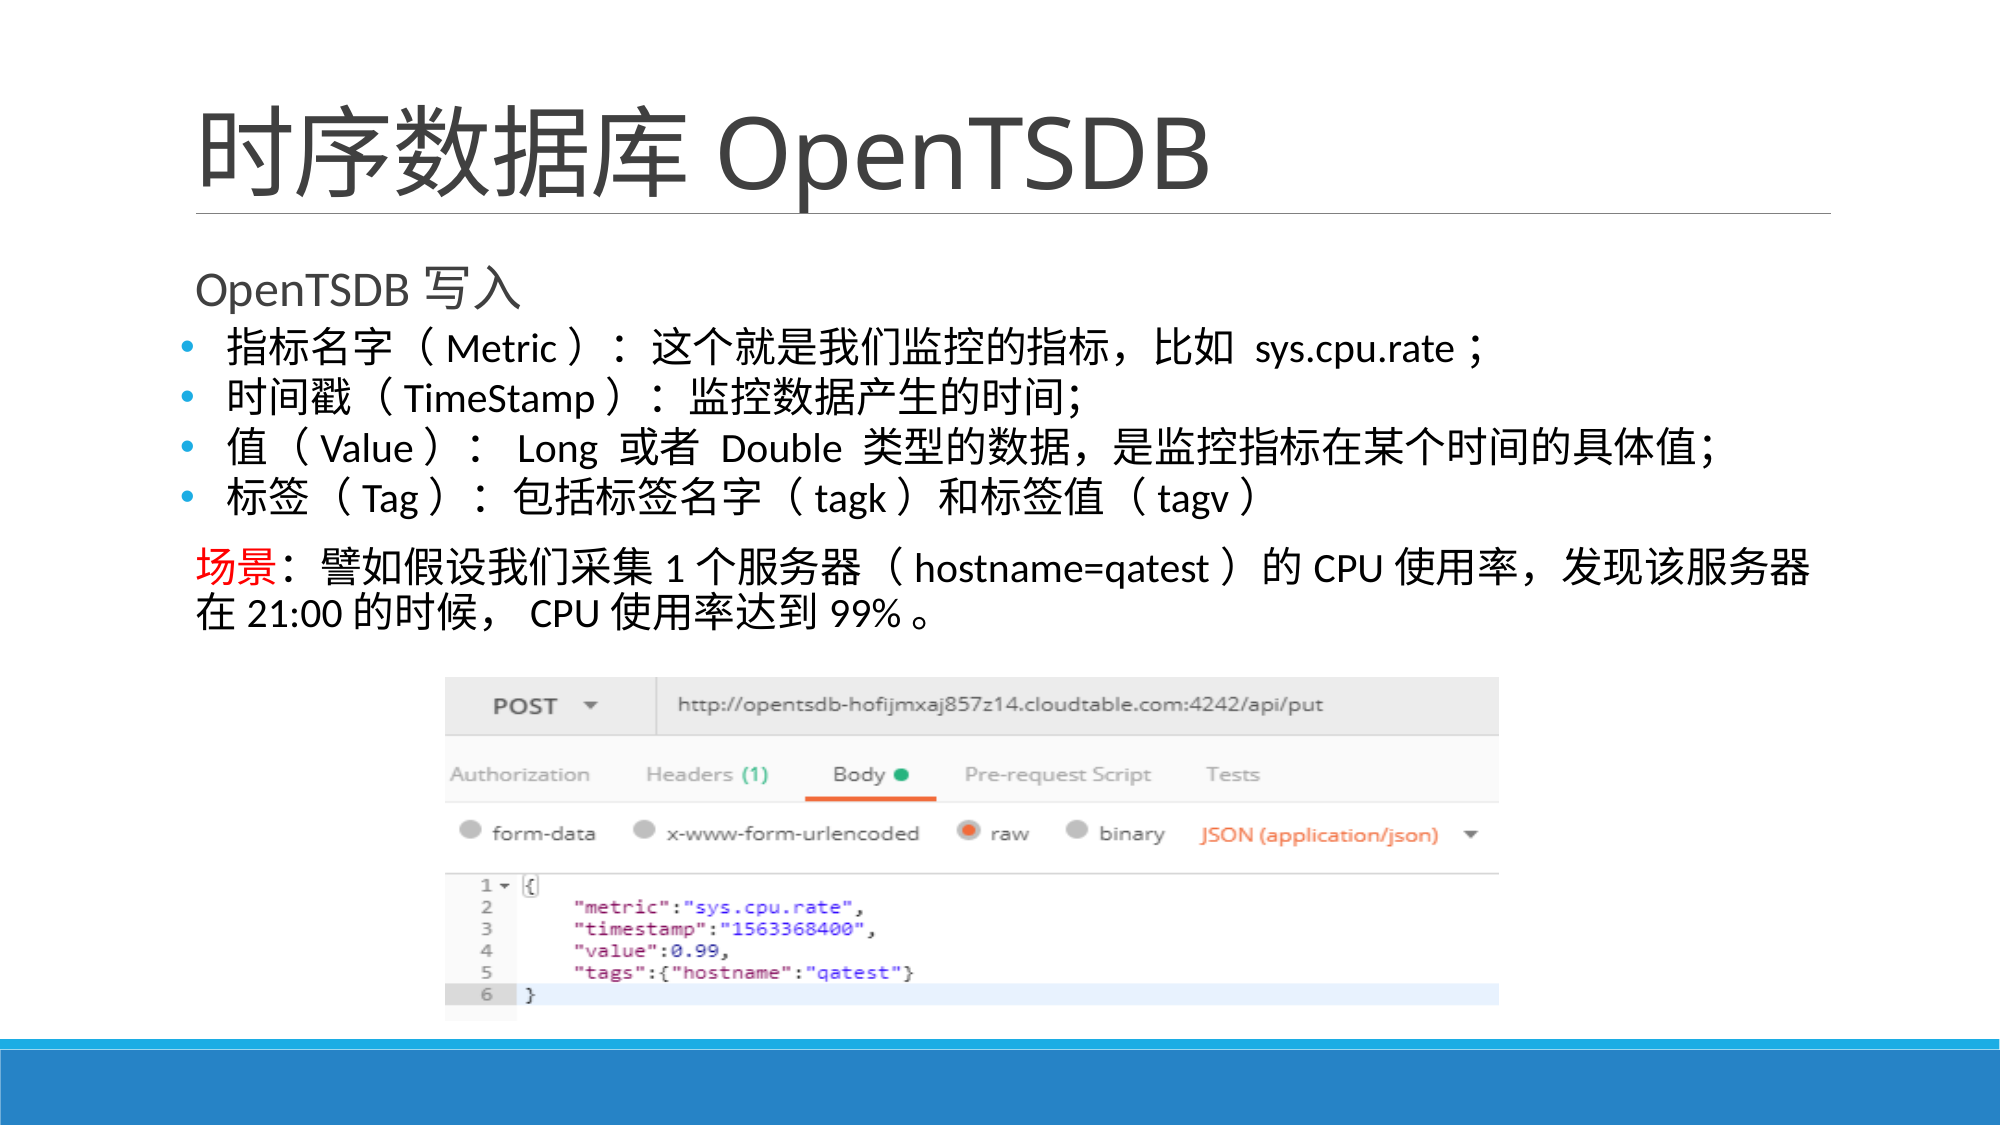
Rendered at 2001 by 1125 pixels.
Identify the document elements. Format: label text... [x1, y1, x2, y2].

title 时序数据库OpenTSDB [180, 47, 1830, 218]
picture [444, 676, 1499, 1022]
list OpenTSDB写入 指标名字（Metric）：这个就是我们监控的指标，比如 sys.cpu.rate； 时间戳（TimeStamp）：监控数据产生的时间； 值（Value）：Long 或者 Double 类型的数据，是监控指标在某个时间的具体值； 标签（Tag）：包括标签名字（tagk）和标签值（tagv） 场景：譬如假设我们采集1个服务器（hostname=qatest）的CPU使用率，发现该服务器在21:00的时候，CPU使用率达到99%。 [180, 255, 1830, 660]
